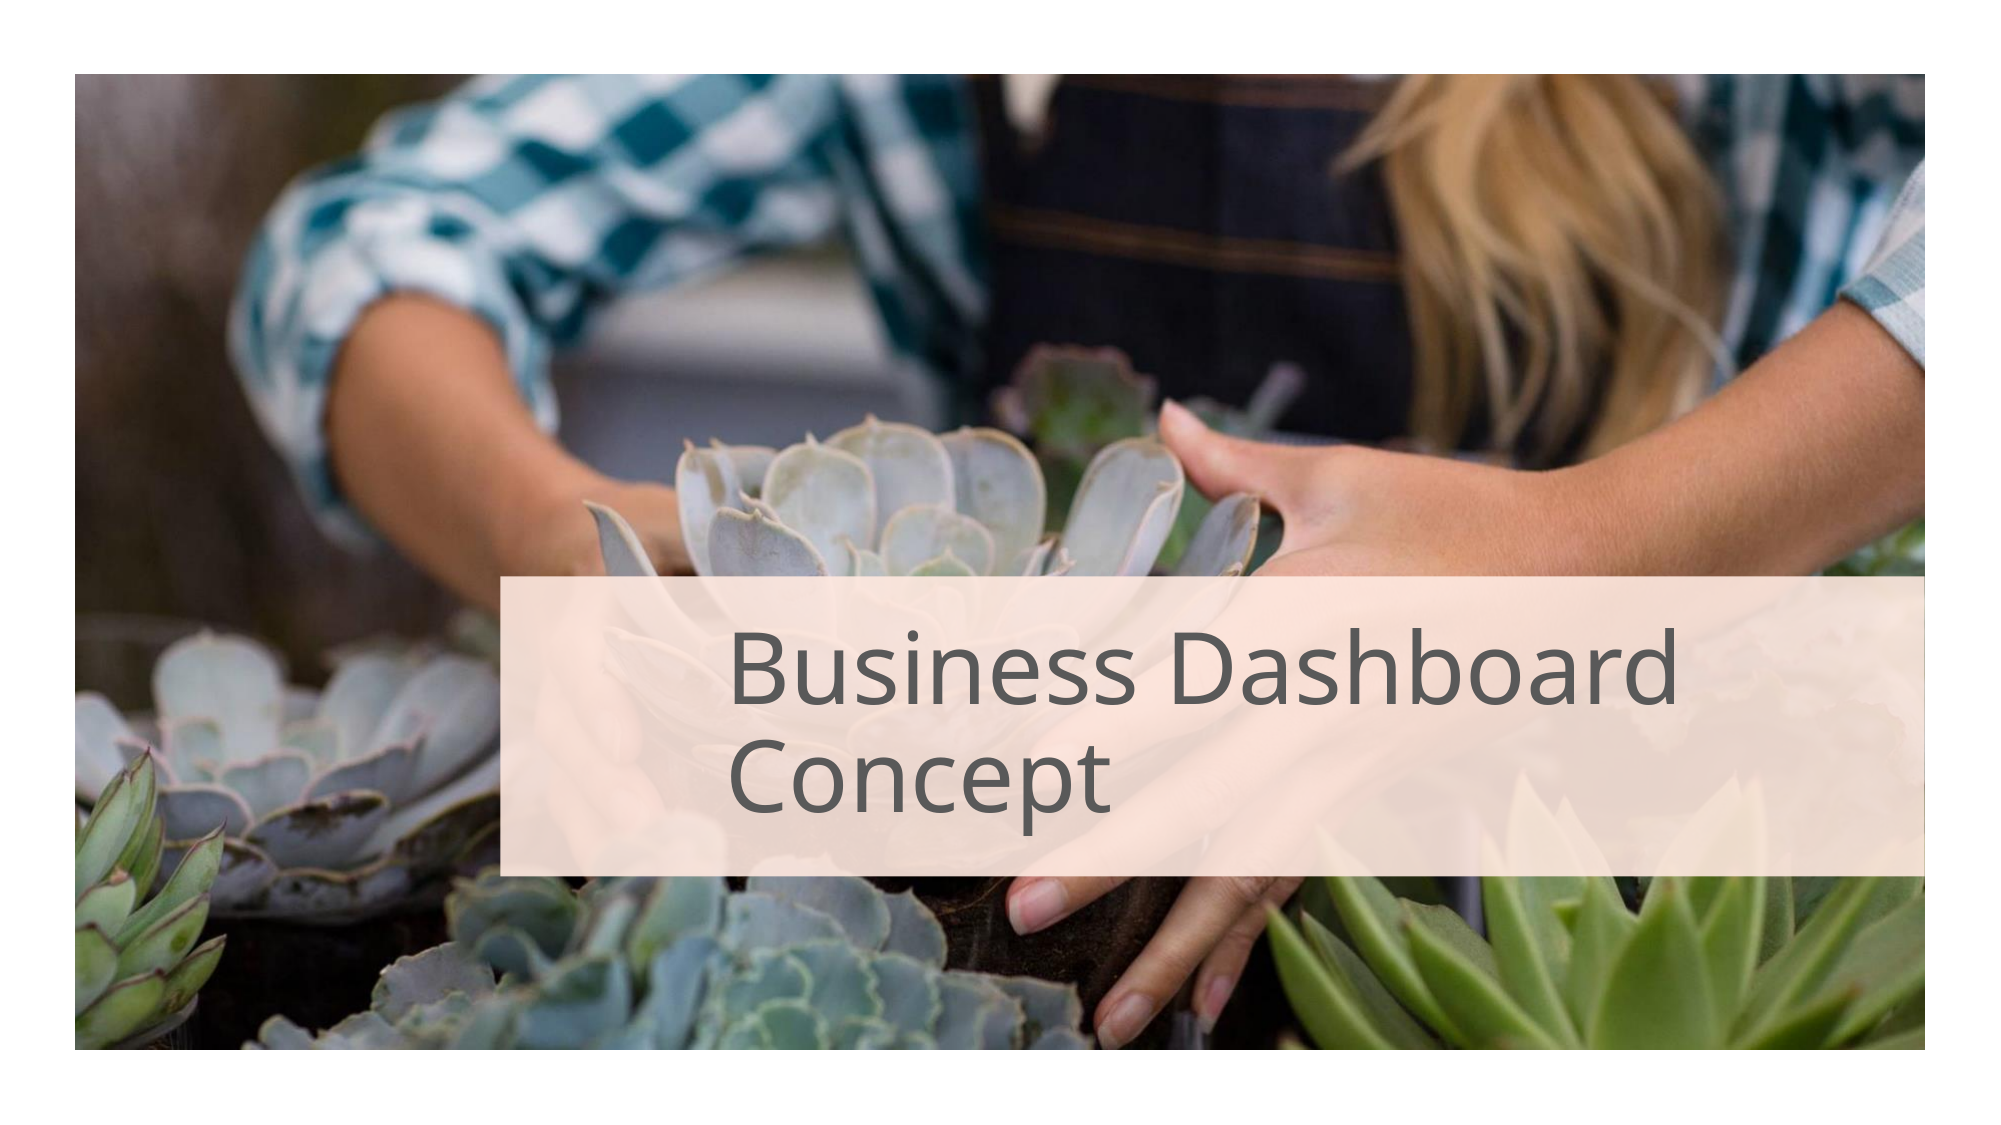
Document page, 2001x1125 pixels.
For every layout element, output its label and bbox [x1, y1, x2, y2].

picture [75, 74, 1925, 1050]
